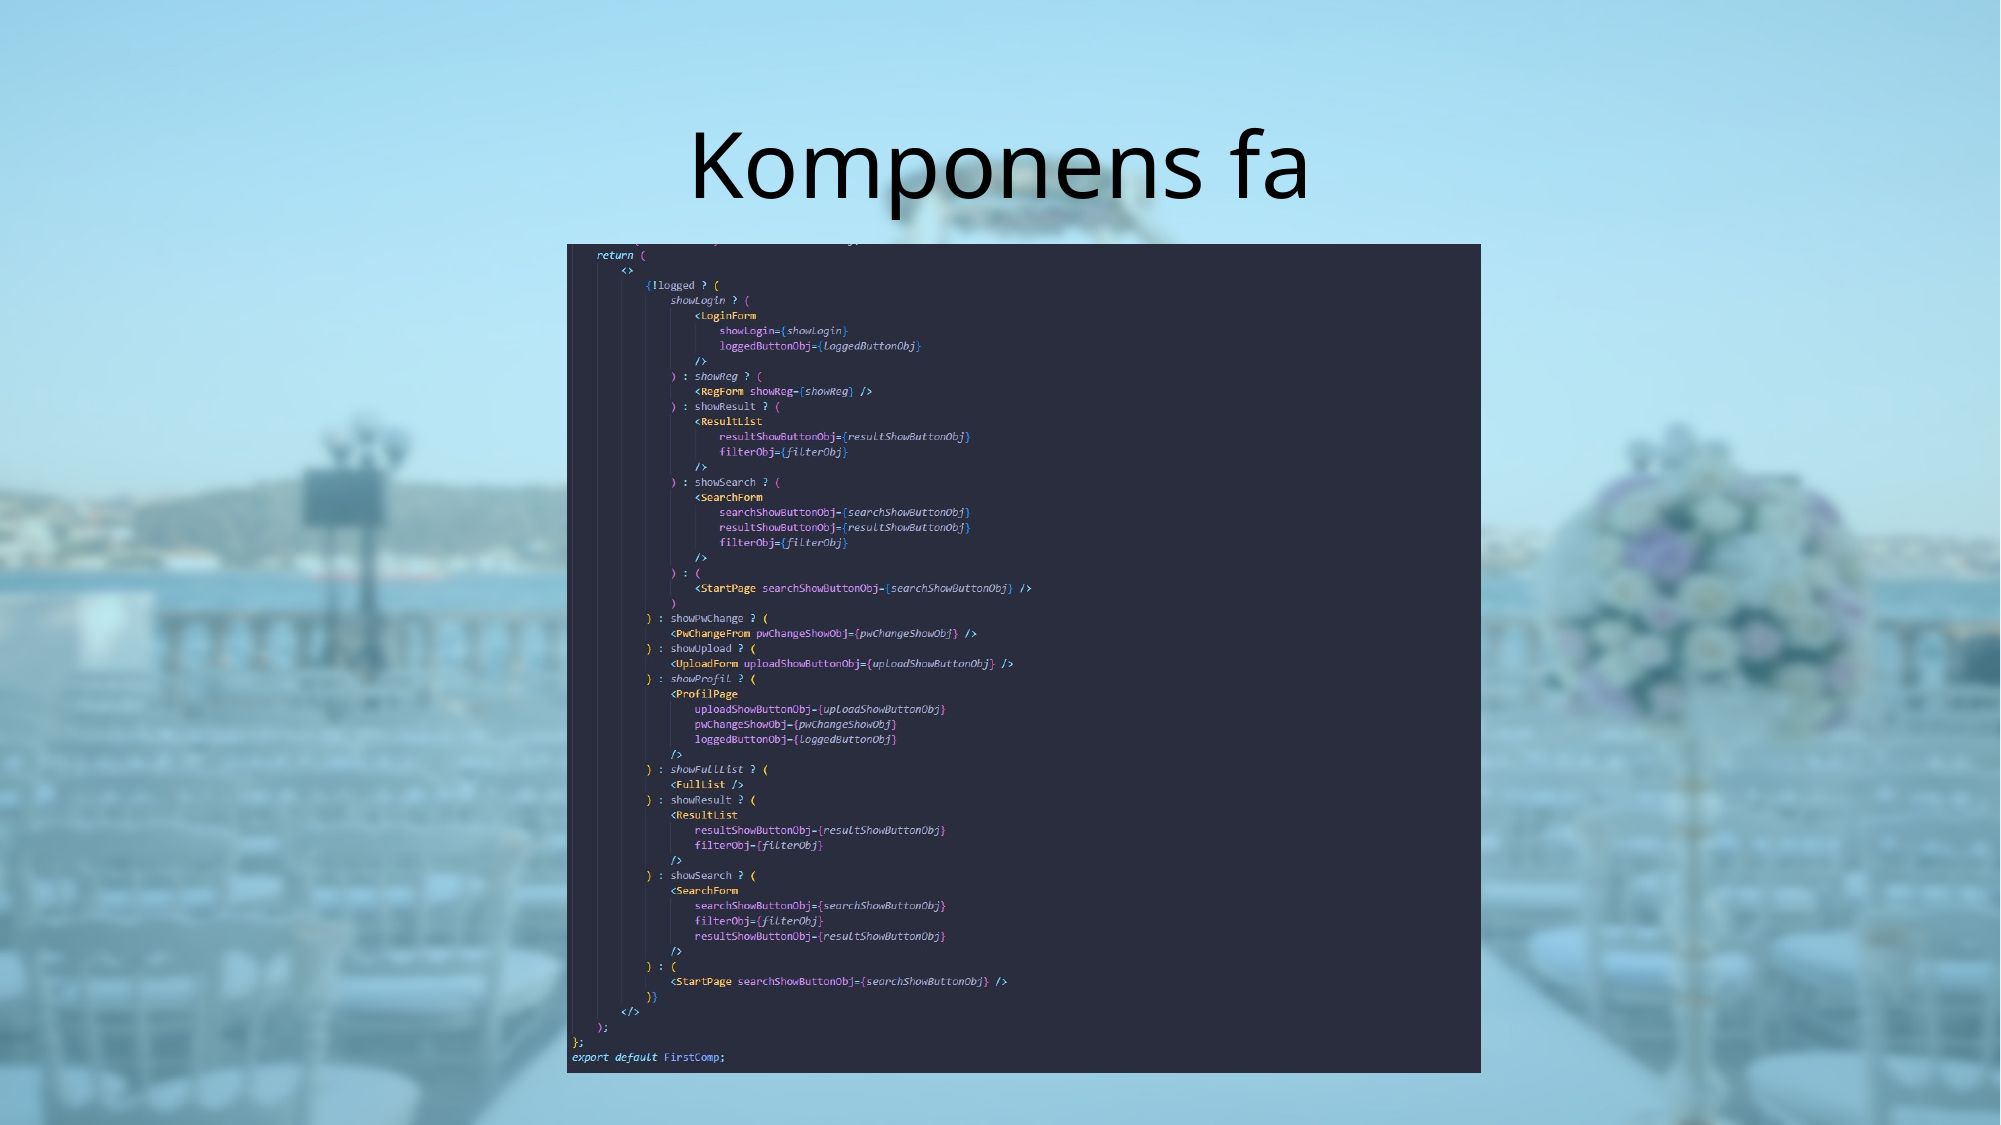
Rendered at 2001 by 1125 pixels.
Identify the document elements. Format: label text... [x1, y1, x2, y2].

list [567, 244, 1481, 1073]
title Komponens fa [137, 59, 1863, 278]
picture [0, 0, 2001, 1125]
